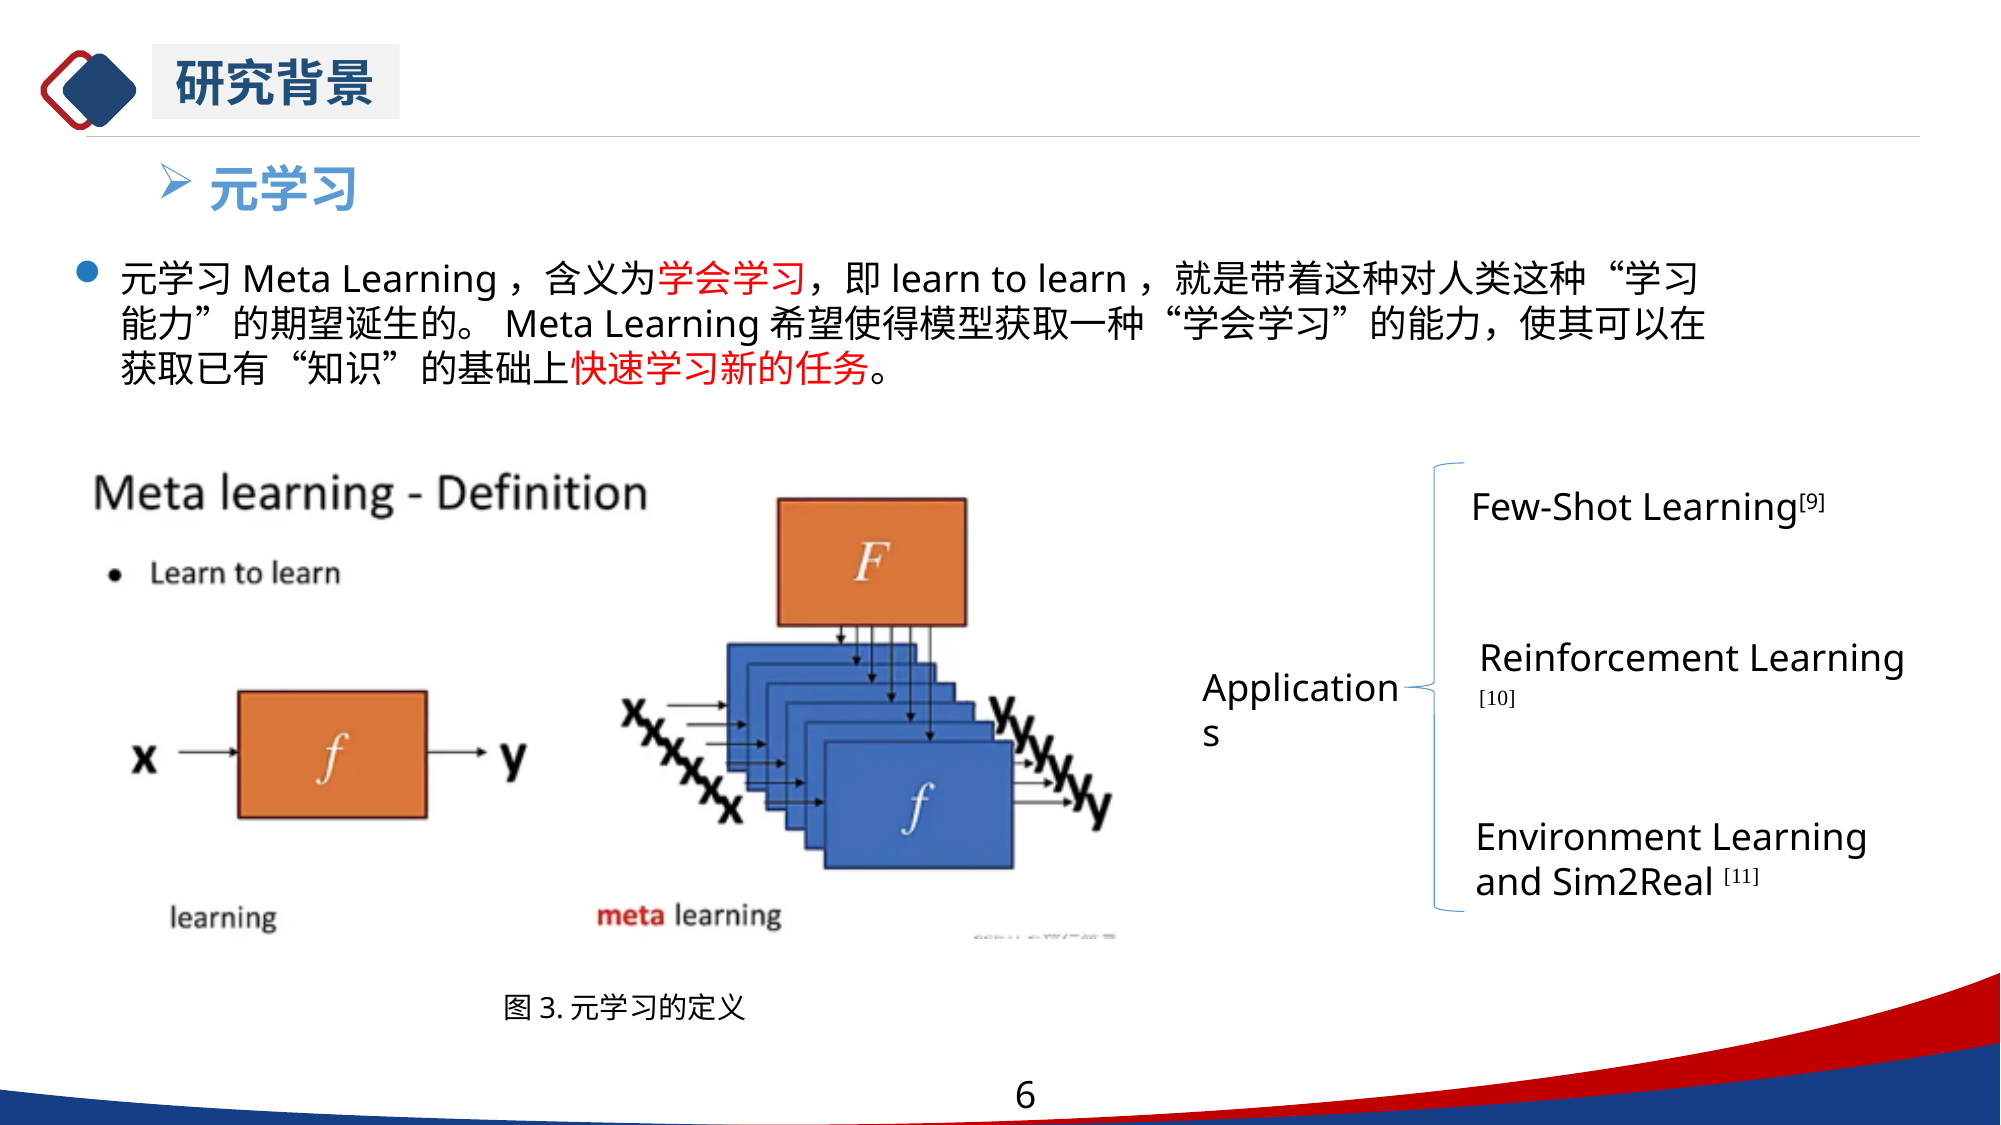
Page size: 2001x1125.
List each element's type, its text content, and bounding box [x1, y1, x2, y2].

text_box 图3.元学习的定义 [488, 981, 1000, 1032]
text_box [1404, 462, 1465, 912]
text_box Few-Shot Learning[9] [1456, 475, 1847, 536]
text_box 元学习 [141, 150, 375, 225]
text_box Environment Learning and Sim2Real [11] [1460, 805, 1939, 911]
text_box 研究背景 [152, 44, 400, 120]
text_box 6 [999, 1063, 1114, 1124]
text_box Applications [1192, 656, 1420, 762]
picture [57, 441, 1192, 939]
text_box Reinforcement Learning [10] [1464, 626, 1939, 732]
text_box 元学习Meta Learning，含义为学会学习，即learn to learn，就是带着这种对人类这种“学习能力”的期望诞生的。Meta Learning希望使得模型获取一种“学会学习”的能力，使其可以在获取已有“知识”的基础上快速学习新的任务。 [58, 247, 1744, 397]
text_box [51, 61, 129, 120]
